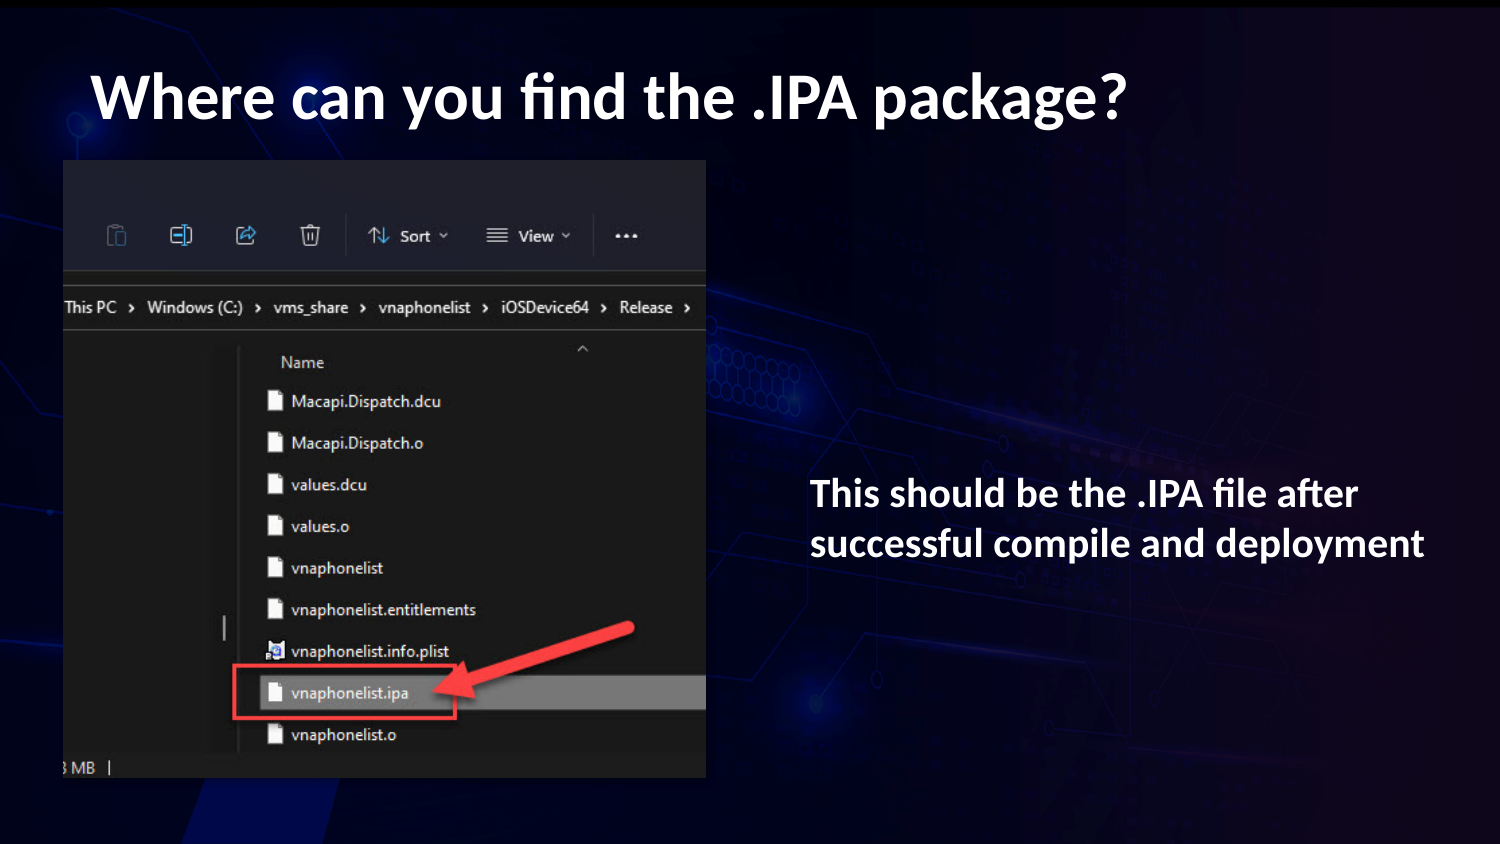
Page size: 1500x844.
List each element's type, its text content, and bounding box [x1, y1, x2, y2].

picture [0, 8, 1500, 844]
text_box Where can you find the .IPA package? [74, 0, 1425, 141]
title This should be the .IPA file after successful compile and deployment [794, 353, 1479, 574]
